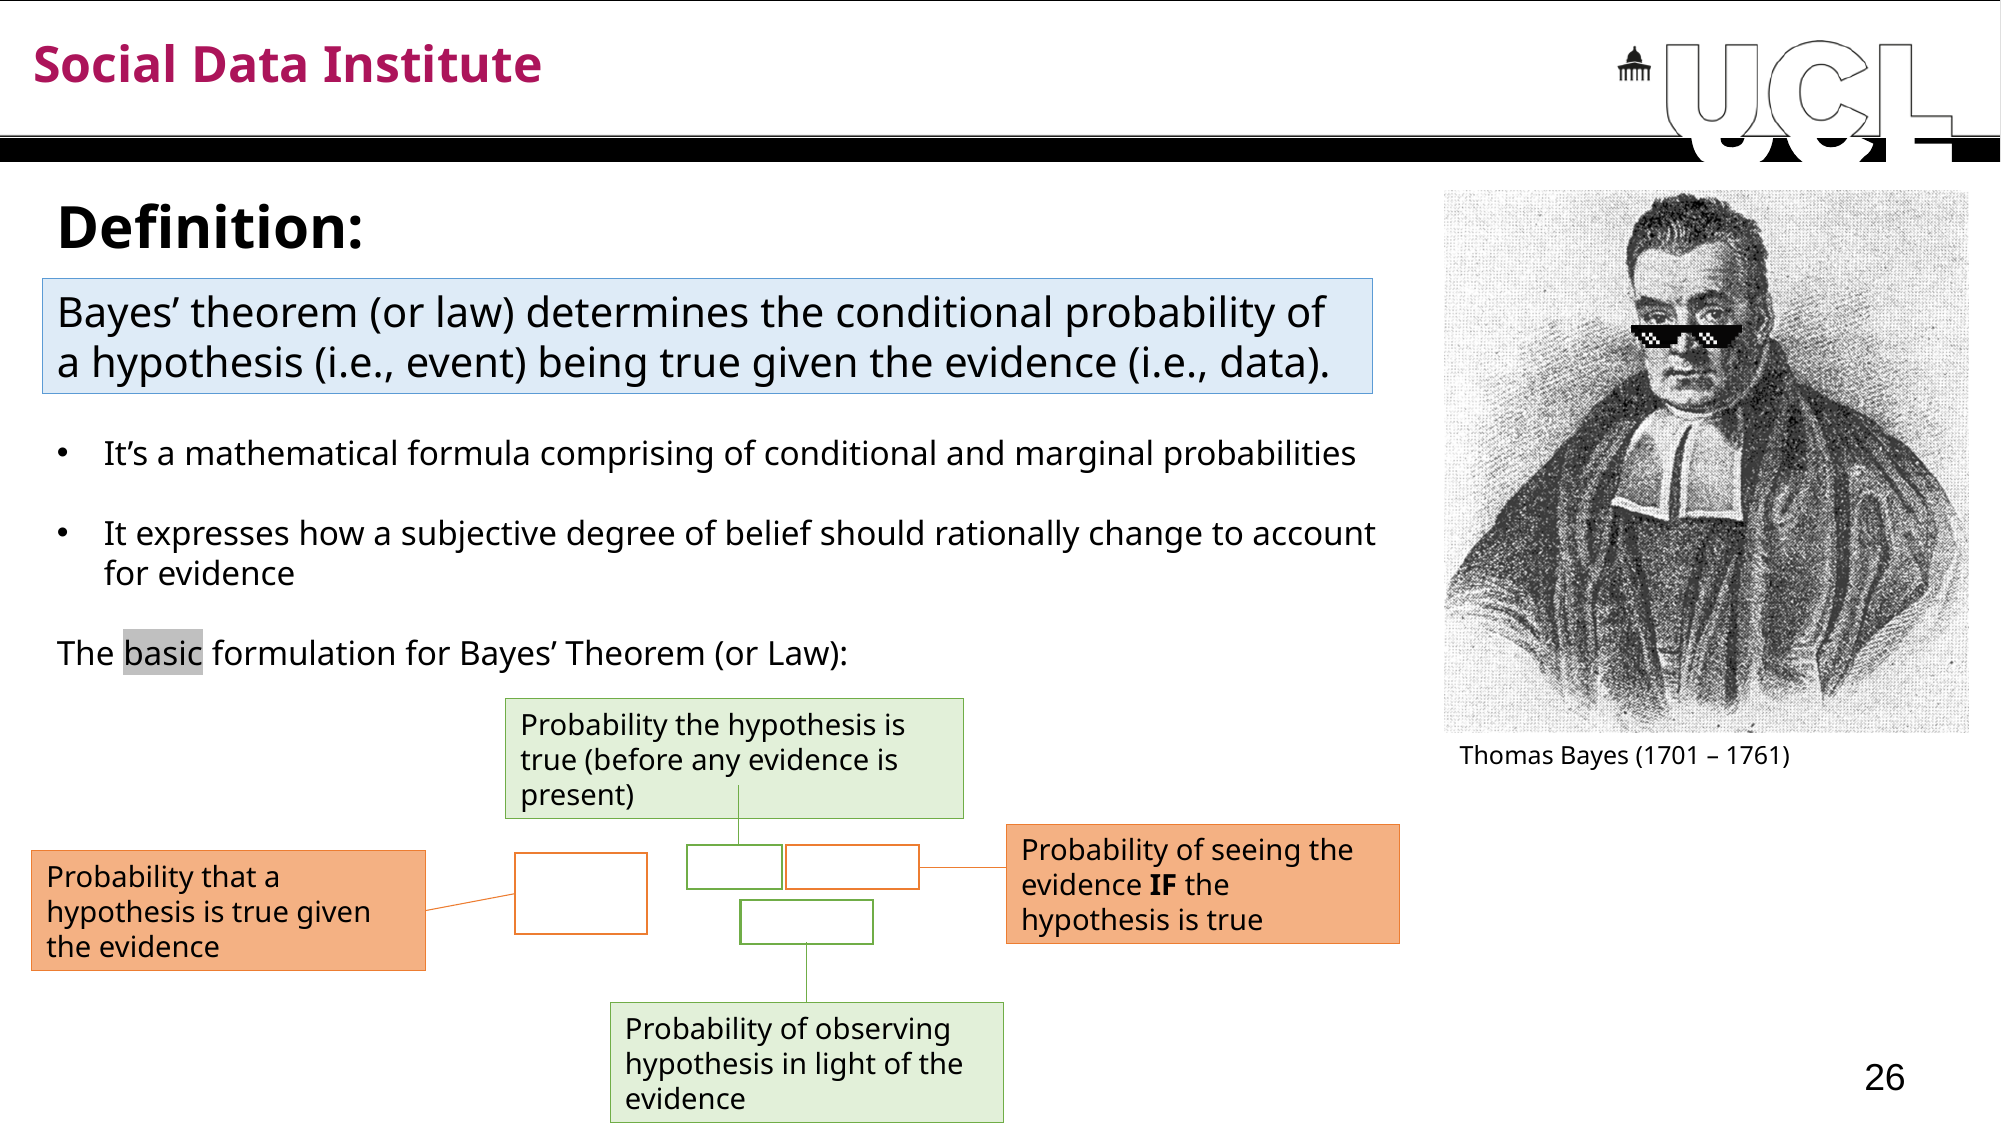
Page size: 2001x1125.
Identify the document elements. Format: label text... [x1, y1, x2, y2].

text_box 26 [1849, 1045, 1939, 1070]
text_box Bayes’ theorem (or law) determines the conditional probability of a hypothesis (i.e., event) being true given the evidence (i.e., data). [42, 278, 1373, 394]
text_box [739, 899, 874, 945]
text_box [514, 852, 648, 935]
text_box It’s a mathematical formula comprising of conditional and marginal probabilities It expresses how a subjective degree of belief should rationally change to account for evidence The basic formulation for Bayes’ Theorem (or Law): [42, 424, 1428, 679]
text_box Probability of observing hypothesis in light of the evidence [610, 1002, 1004, 1123]
text_box Probability that a hypothesis is true given the evidence [31, 850, 426, 971]
picture [0, 1, 2000, 138]
picture [1444, 190, 1969, 733]
text_box [785, 844, 920, 890]
text_box Probability the hypothesis is true (before any evidence is present) [505, 698, 964, 819]
text_box [686, 844, 783, 890]
text_box Thomas Bayes (1701 – 1761) [1444, 733, 1969, 778]
text_box Probability of seeing the evidence IF the hypothesis is true [1006, 824, 1400, 944]
text_box Definition: [42, 190, 1428, 298]
